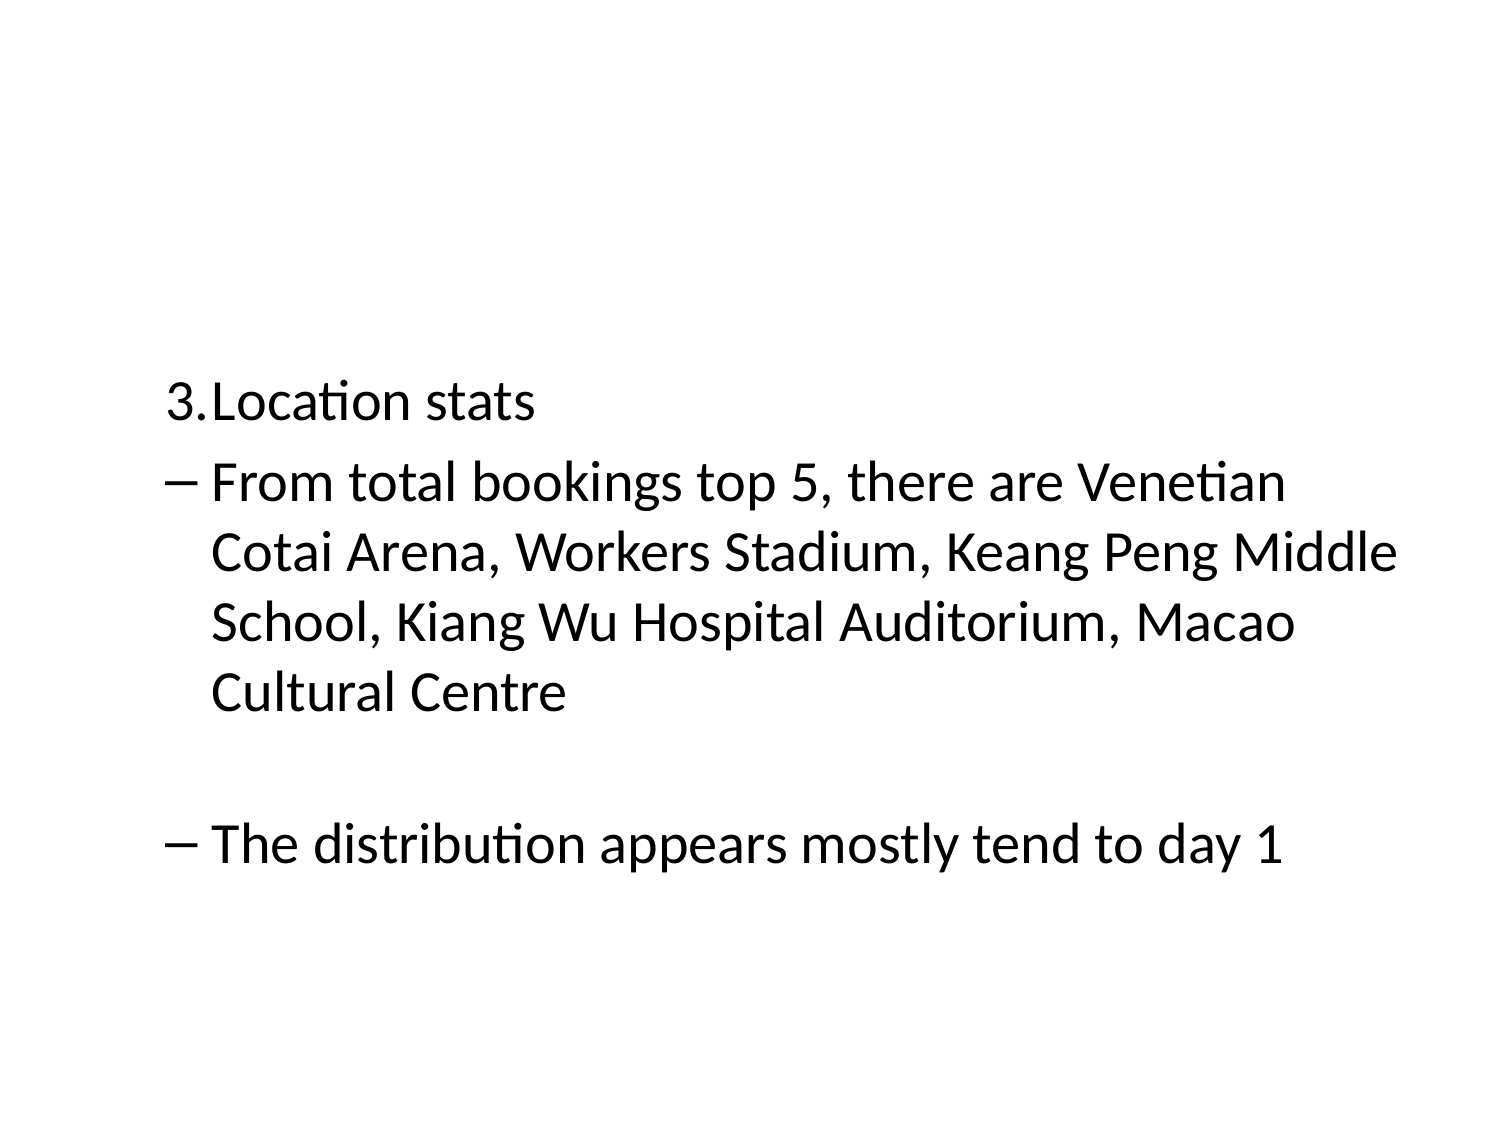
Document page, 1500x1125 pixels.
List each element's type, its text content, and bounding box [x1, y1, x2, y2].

list Location stats From total bookings top 5, there are Venetian Cotai Arena, Workers Stadium, Keang Peng Middle School, Kiang Wu Hospital Auditorium, Macao Cultural Centre The distribution appears mostly tend to day 1 [75, 262, 1425, 1005]
